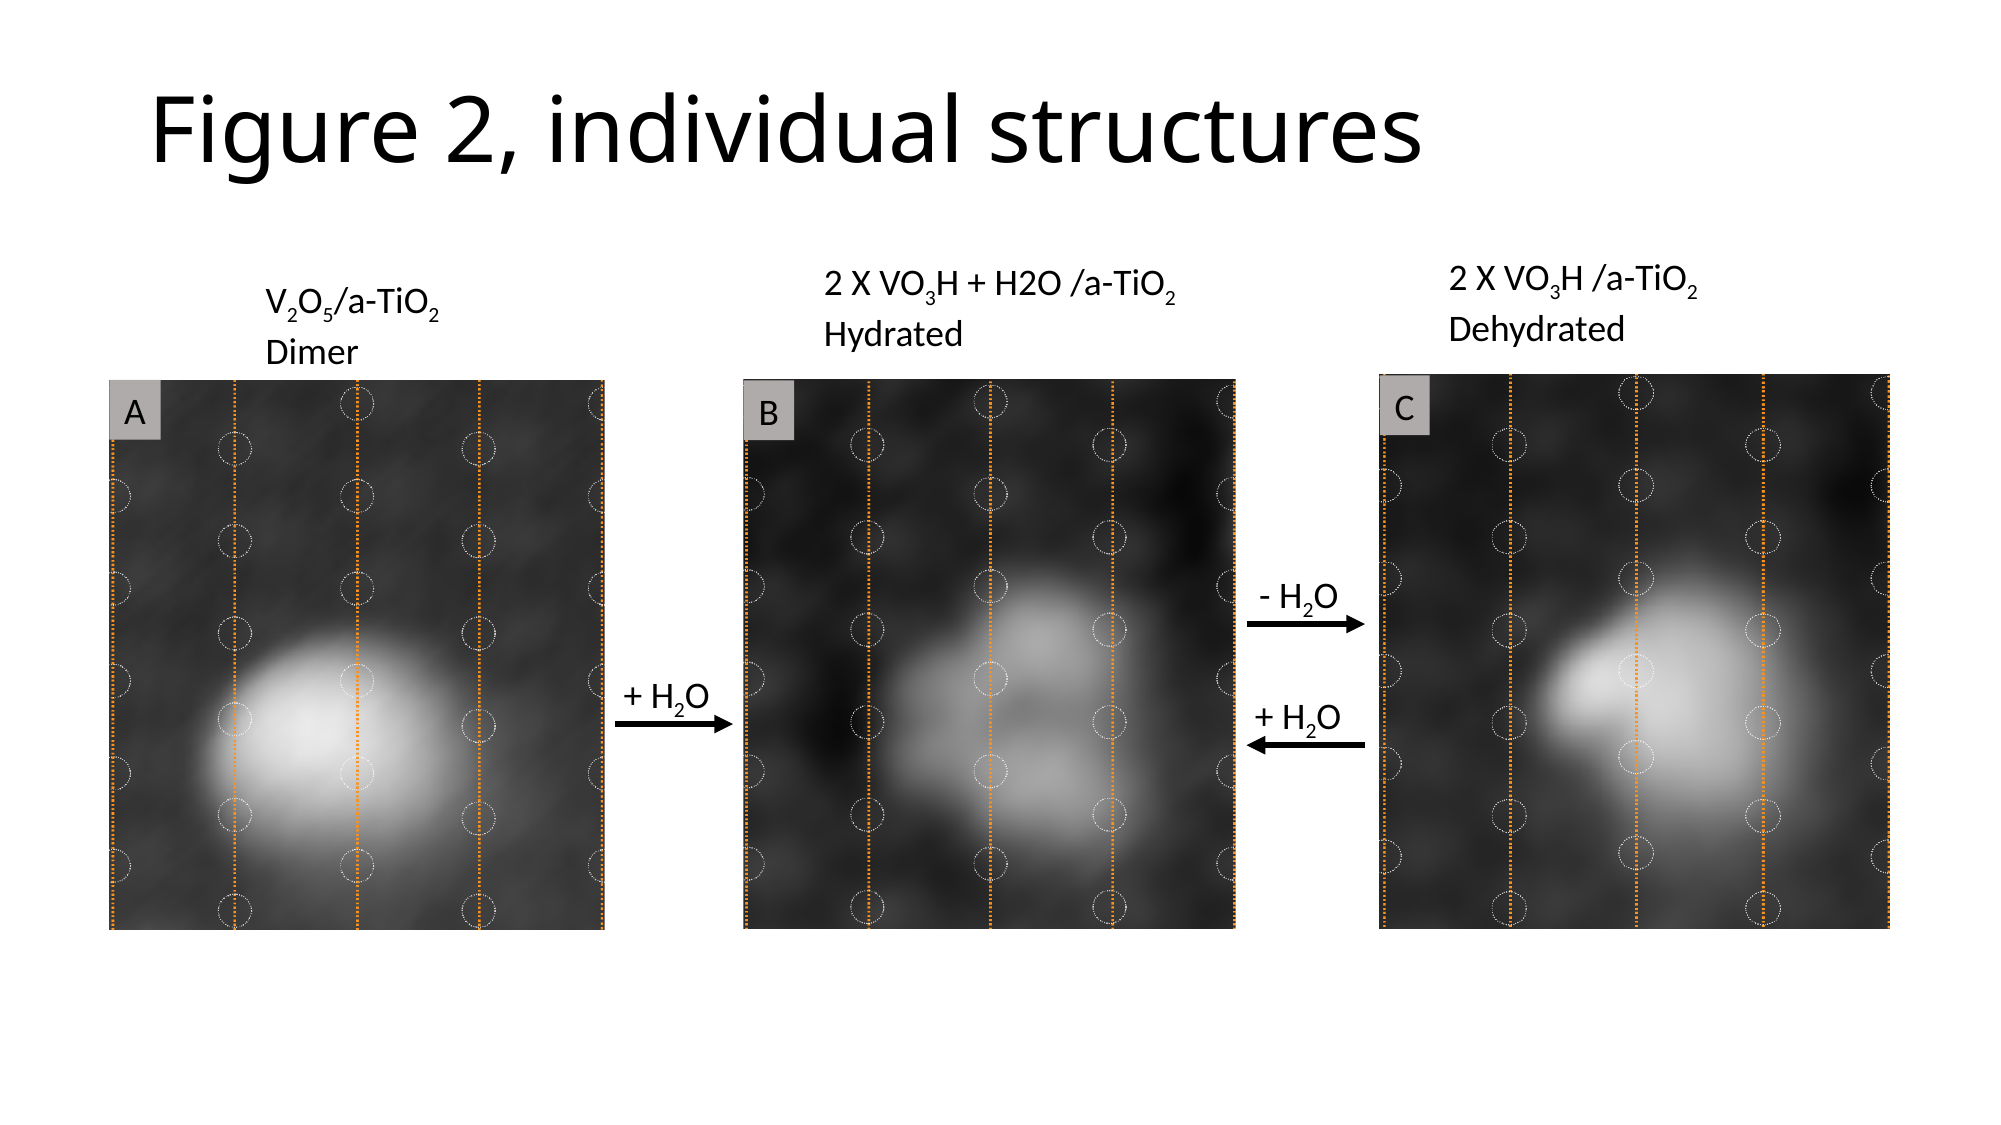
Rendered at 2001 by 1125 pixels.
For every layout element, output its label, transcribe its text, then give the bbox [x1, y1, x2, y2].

text_box 2 X VO3H /a-TiO2 Dehydrated [1433, 245, 1722, 374]
text_box V2O5/a-TiO2 Dimer [250, 268, 463, 380]
picture [743, 379, 1236, 929]
text_box + H2O [1236, 684, 1365, 751]
text_box + H2O [605, 663, 733, 730]
picture [109, 380, 605, 930]
title Figure 2, individual structures [133, 23, 1859, 242]
text_box - H2O [1236, 563, 1366, 630]
picture [1379, 374, 1890, 929]
text_box 2 X VO3H + H2O /a-TiO2 Hydrated [809, 250, 1200, 362]
